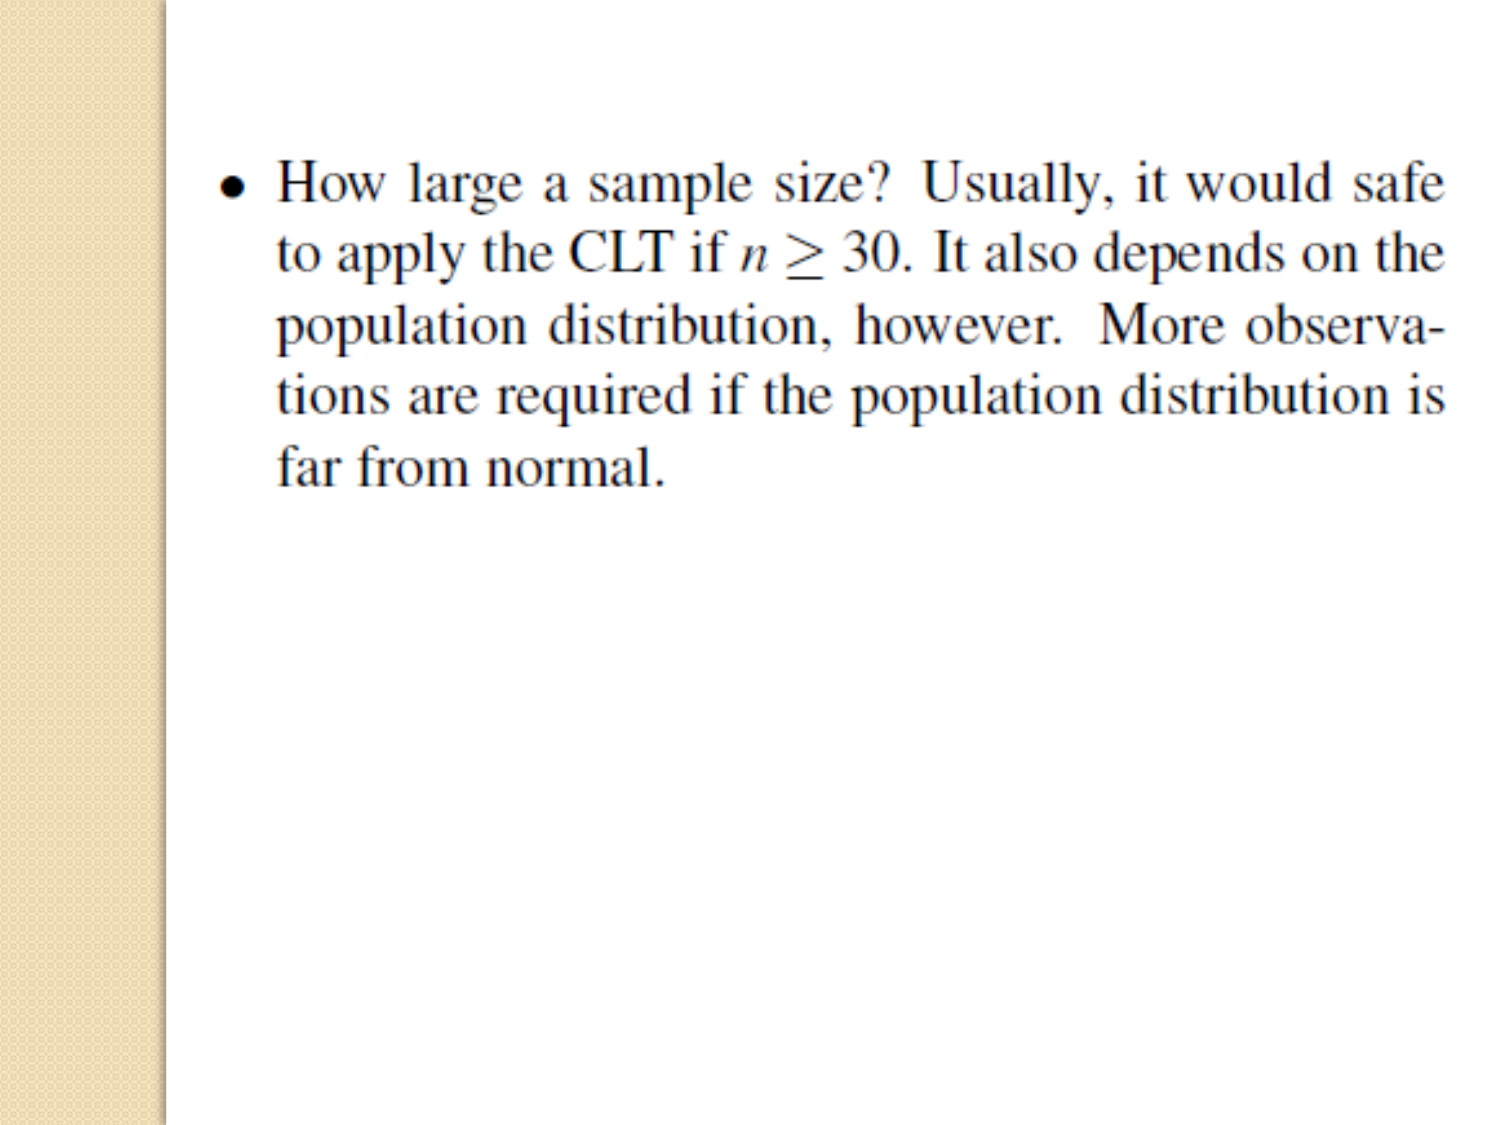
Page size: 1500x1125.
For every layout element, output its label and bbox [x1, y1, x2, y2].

picture [183, 112, 1500, 513]
